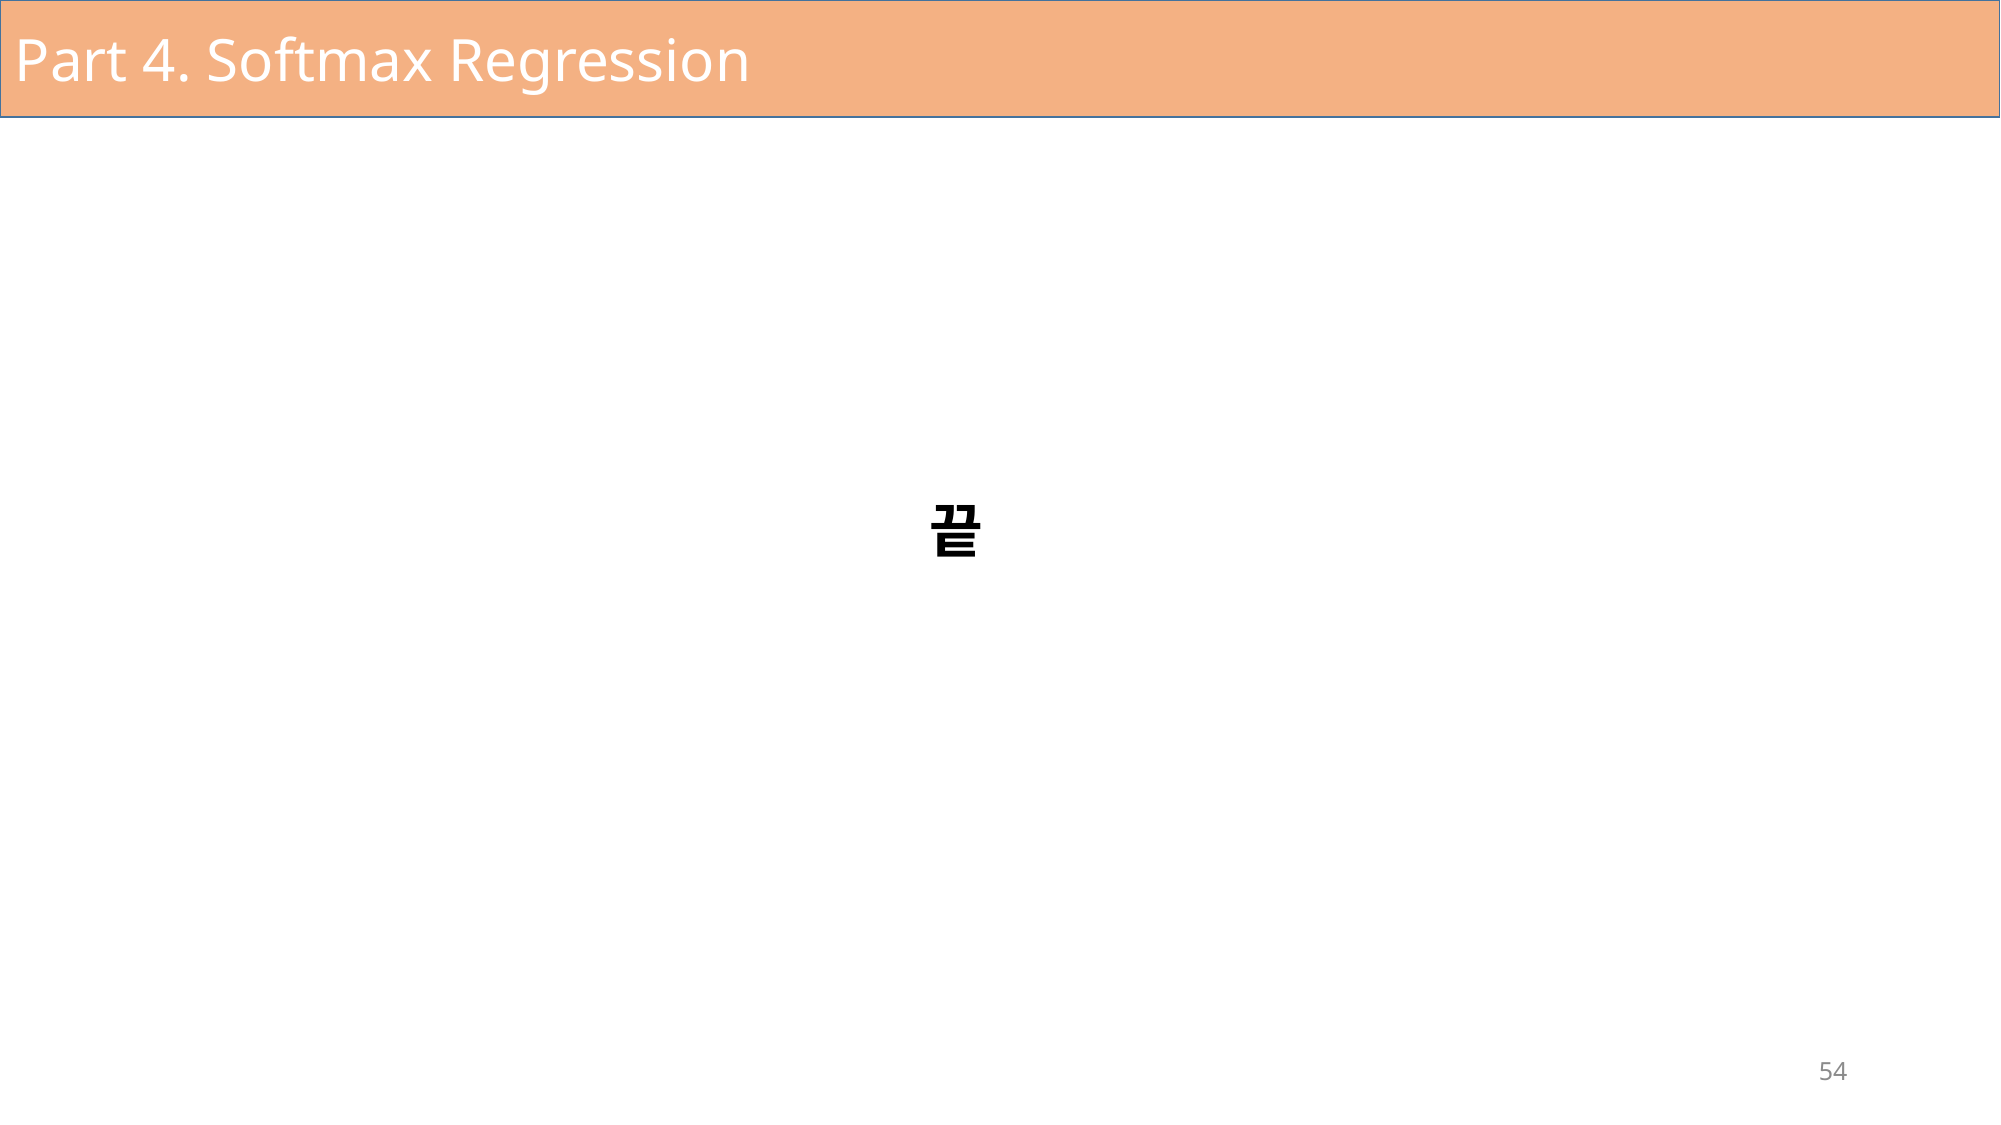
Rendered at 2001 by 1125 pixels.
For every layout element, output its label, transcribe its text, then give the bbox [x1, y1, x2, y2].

text_box Part 4. Softmax Regression [0, 0, 2000, 118]
text_box 끝 [915, 487, 1066, 572]
slide_number 54 [1412, 1042, 1863, 1103]
